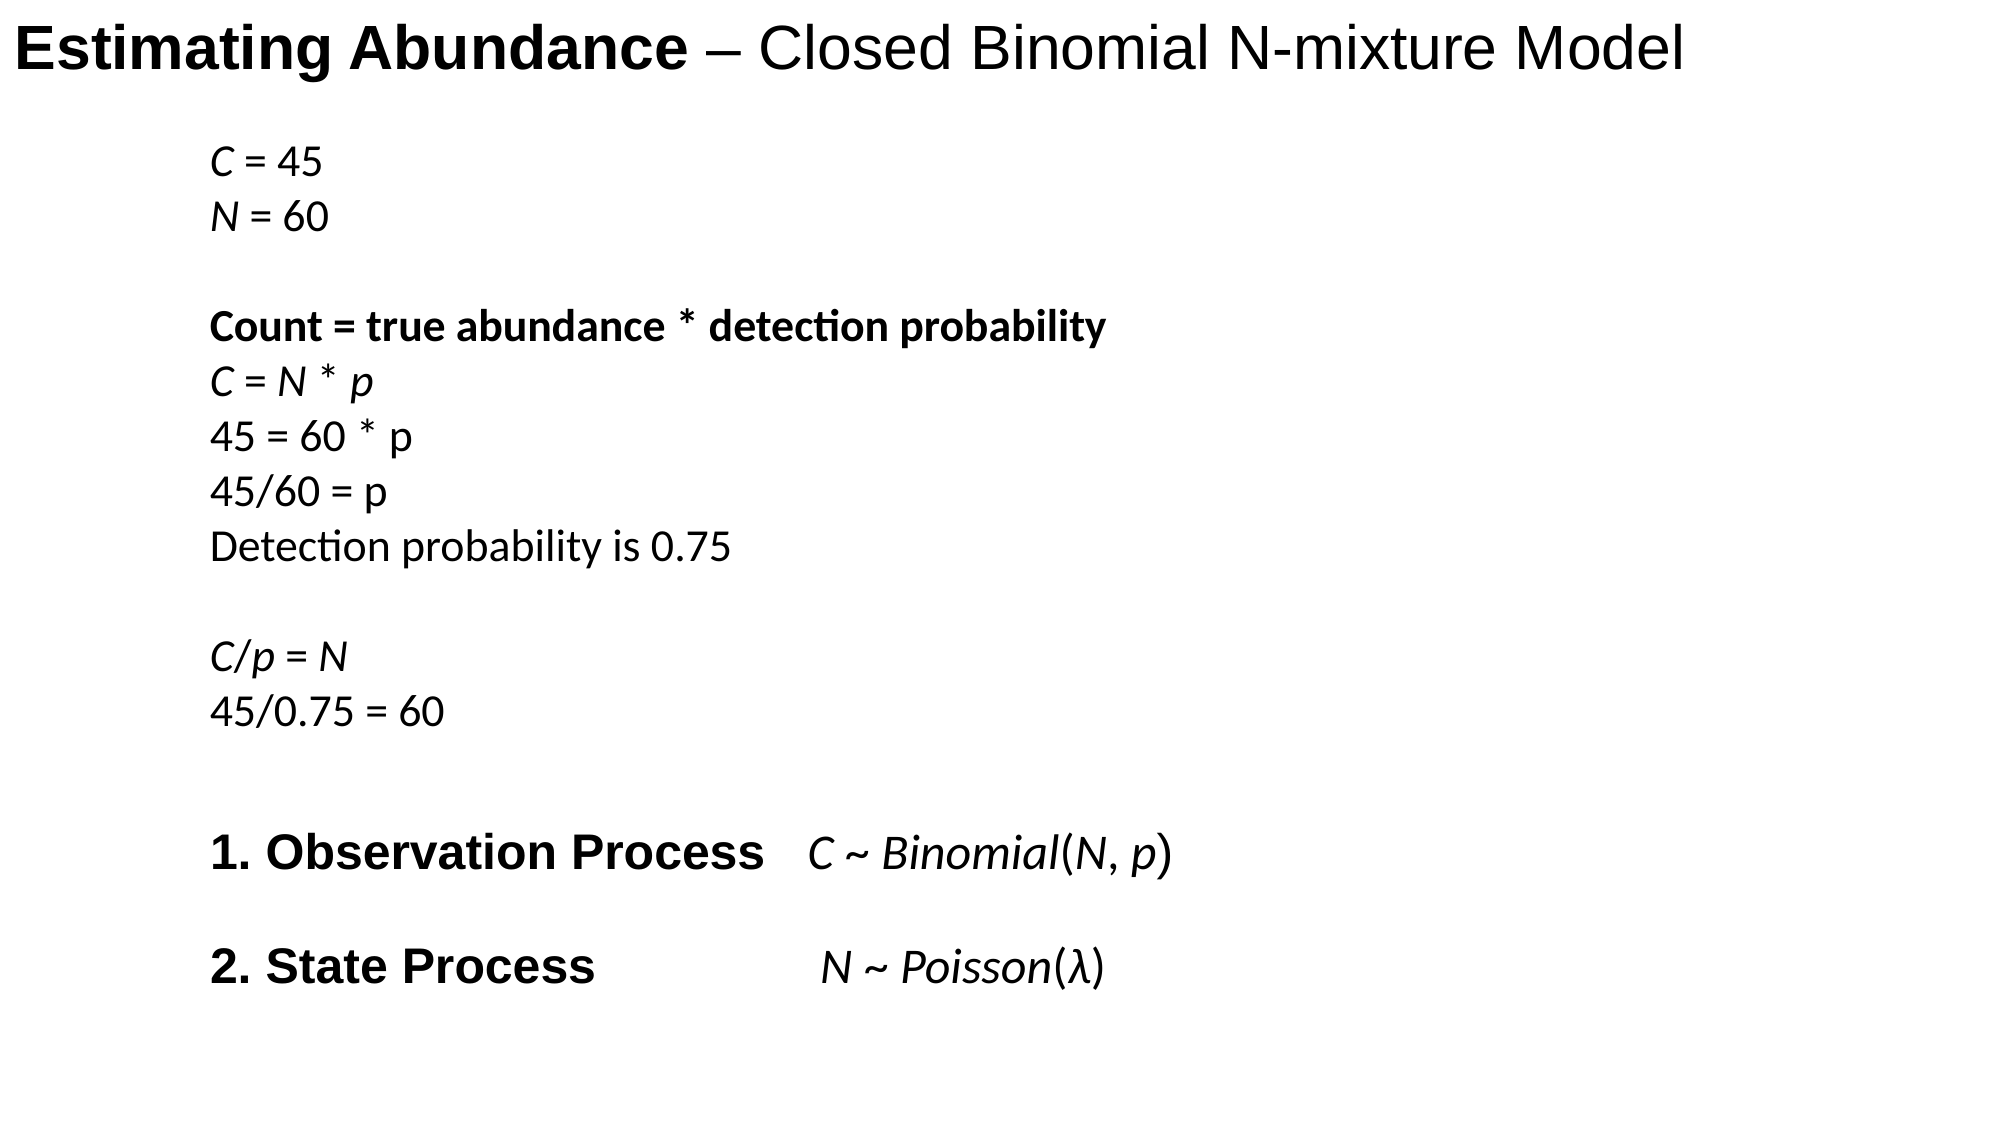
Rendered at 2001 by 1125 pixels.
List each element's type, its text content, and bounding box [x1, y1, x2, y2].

text_box 2. State Process N ~ Poisson(λ) [195, 926, 1554, 1002]
text_box Estimating Abundance – Closed Binomial N-mixture Model [0, 0, 1721, 90]
text_box 1. Observation Process C ~ Binomial(N, p) [195, 812, 1554, 887]
text_box C = 45 N = 60 Count = true abundance * detection probability C = N * p 45 = 60 * p 45/60 = p Detection probability is 0.75 C/p = N 45/0.75 = 60 [195, 123, 1150, 744]
